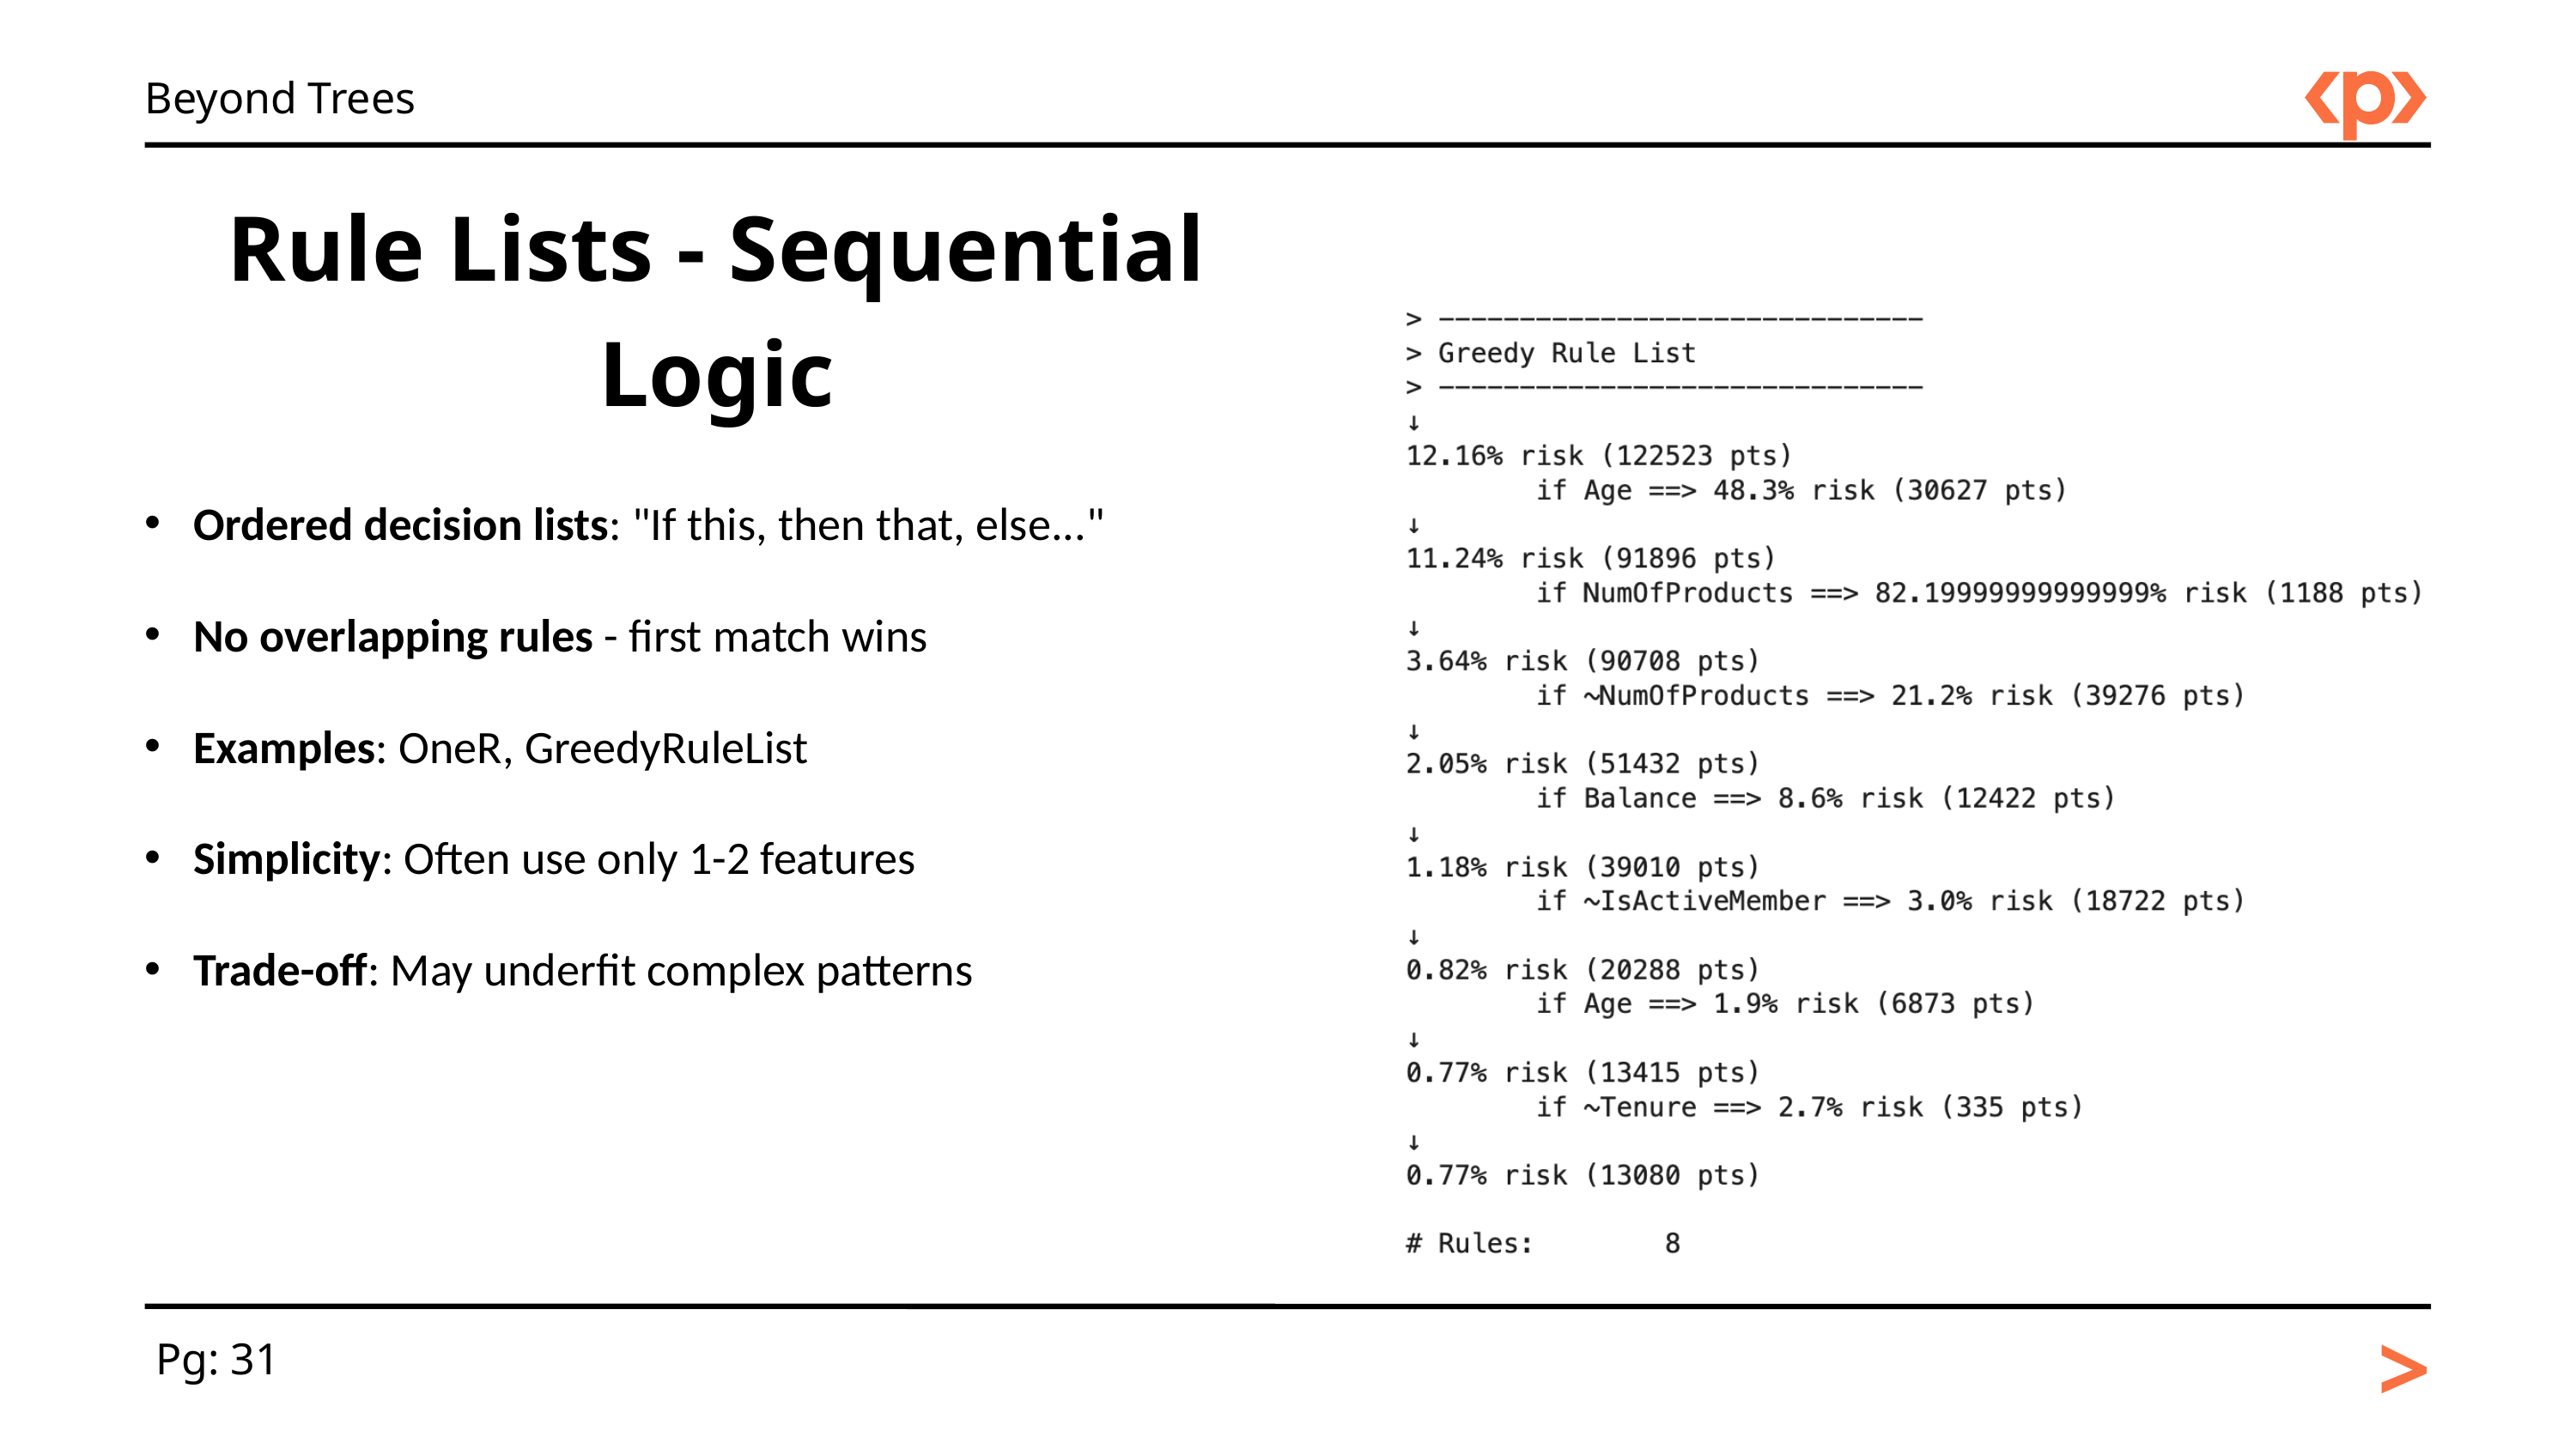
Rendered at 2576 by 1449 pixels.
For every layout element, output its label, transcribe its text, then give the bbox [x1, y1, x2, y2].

text_box Ordered decision lists: "If this, then that, else..." No overlapping rules - first match wins Examples: OneR, GreedyRuleList Simplicity: Often use only 1-2 features Trade-off: May underfit complex patterns [144, 382, 1390, 996]
text_box Pg: 31 [155, 1323, 312, 1384]
text_box > [2378, 1291, 2432, 1422]
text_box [2300, 66, 2432, 145]
picture [1394, 304, 2430, 1266]
text_box Beyond Trees [144, 62, 2244, 123]
text_box Rule Lists - Sequential Logic [144, 173, 1289, 382]
